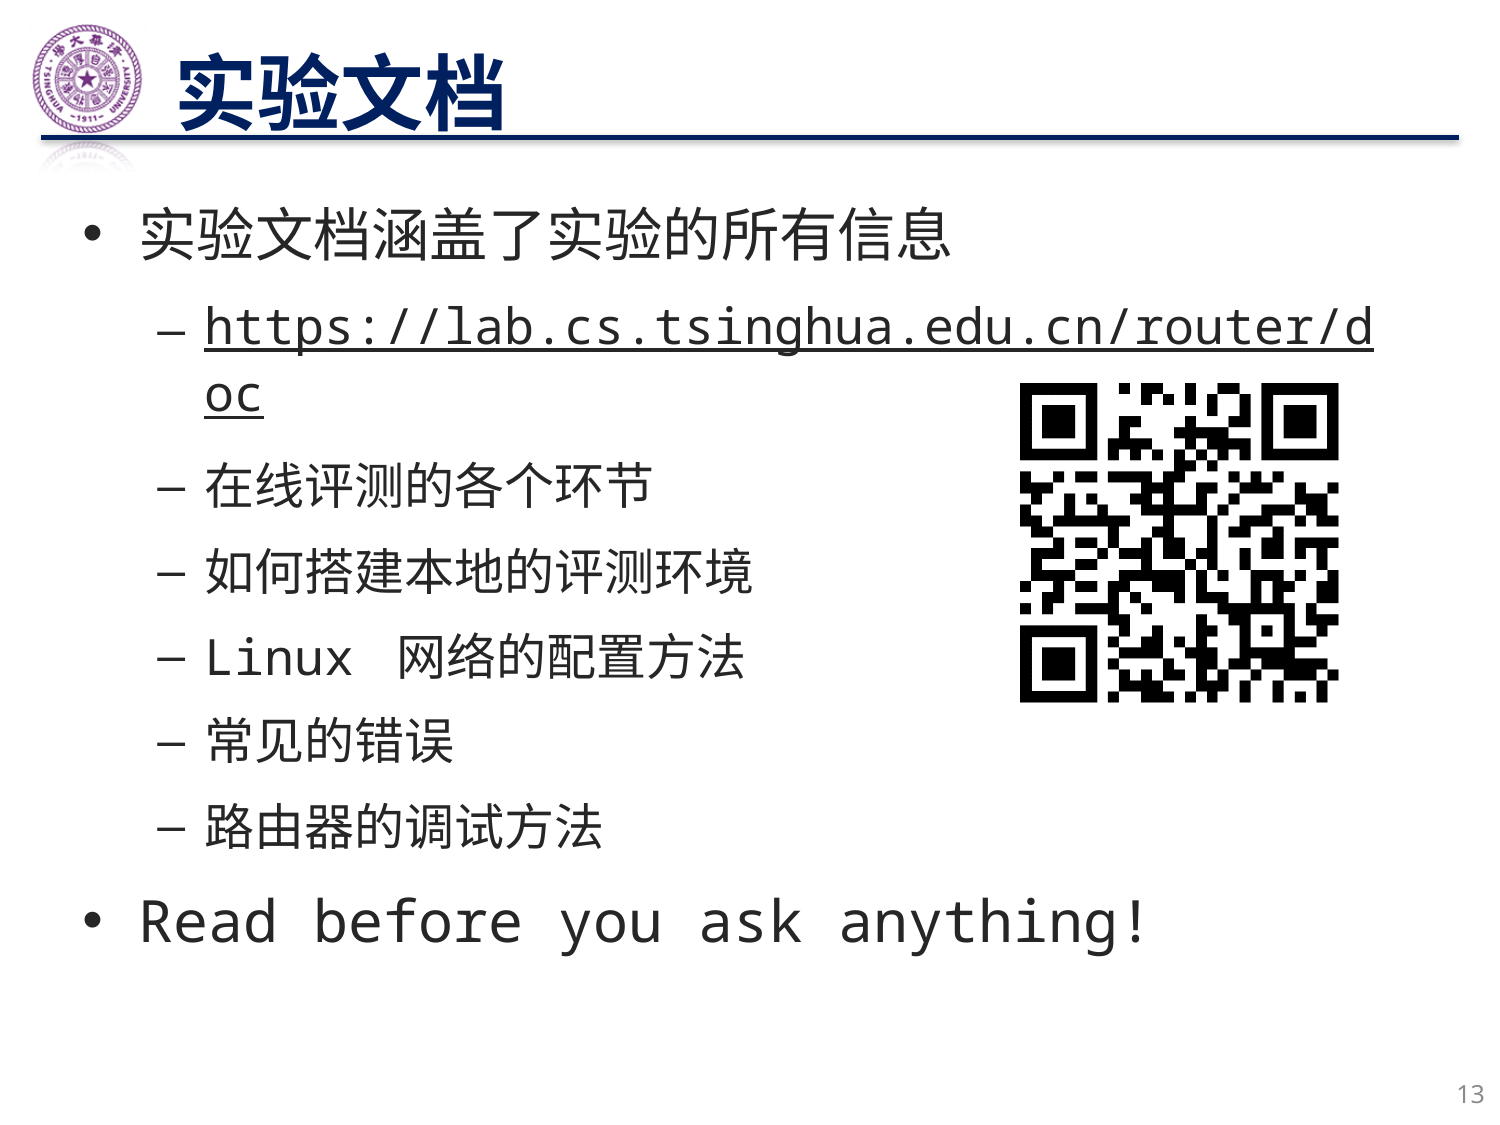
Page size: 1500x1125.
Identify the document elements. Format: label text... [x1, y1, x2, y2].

picture [29, 22, 160, 256]
title 实验文档 [159, 7, 1398, 126]
list 实验文档涵盖了实验的所有信息 https://lab.cs.tsinghua.edu.cn/router/doc 在线评测的各个环节 如何搭建本地的评测环境 Linux 网络的配置方法 常见的错误 路由器的调试方法 Read before you ask anything! [67, 172, 1418, 1024]
slide_number 13 [1149, 1065, 1500, 1125]
picture [997, 361, 1360, 724]
